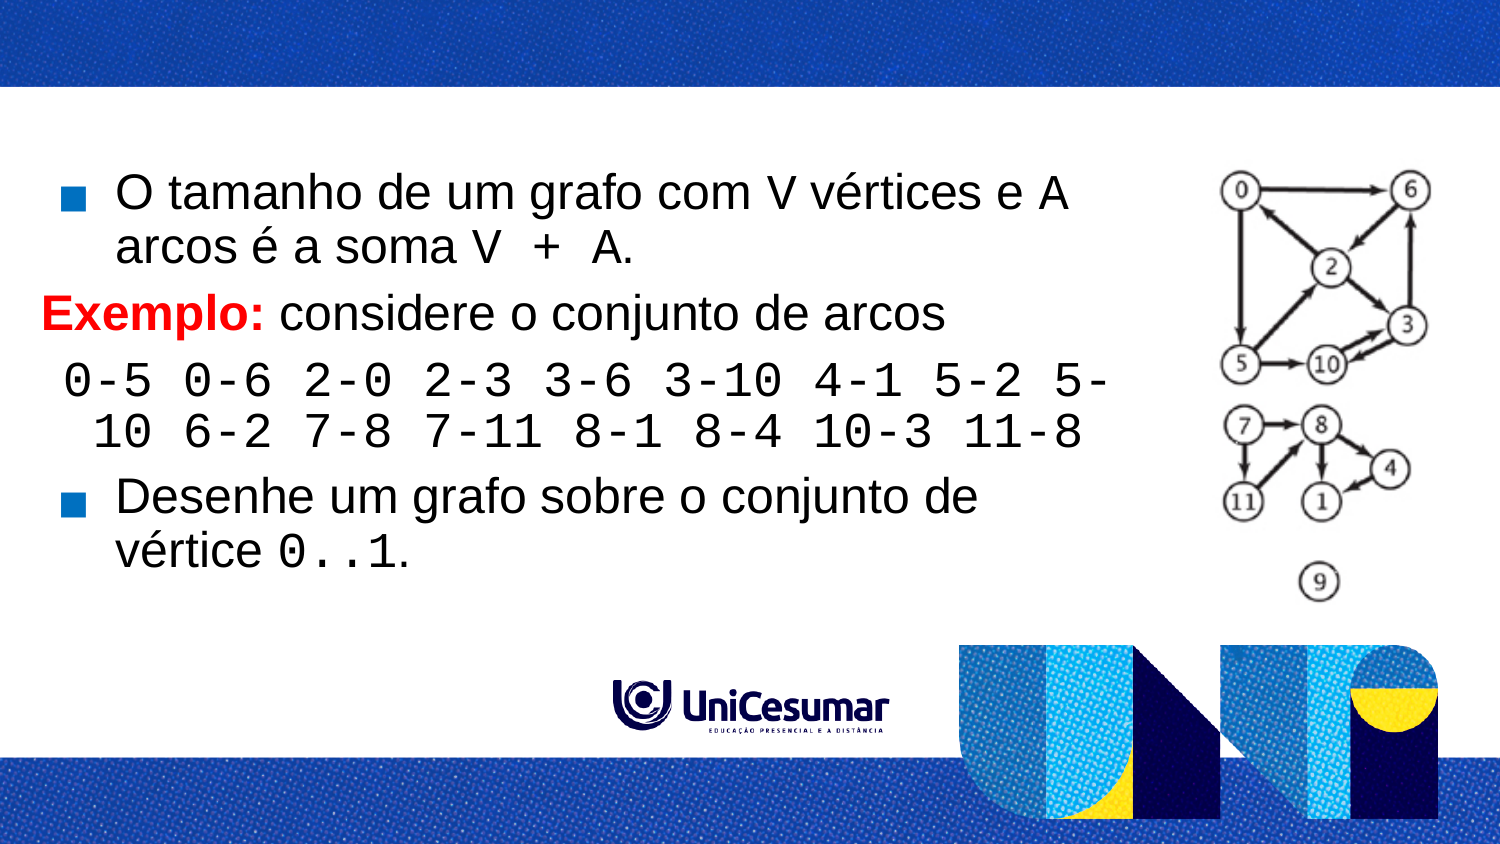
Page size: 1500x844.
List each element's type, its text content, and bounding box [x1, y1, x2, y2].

list O tamanho de um grafo com V vértices e A arcos é a soma V + A. Exemplo: considere o conjunto de arcos 0-5 0-6 2-0 2-3 3-6 3-10 4-1 5-2 5-10 6-2 7-8 7-11 8-1 8-4 10-3 11-8 Desenhe um grafo sobre o conjunto de vértice 0..1. [25, 158, 1151, 613]
picture [0, 0, 1500, 844]
